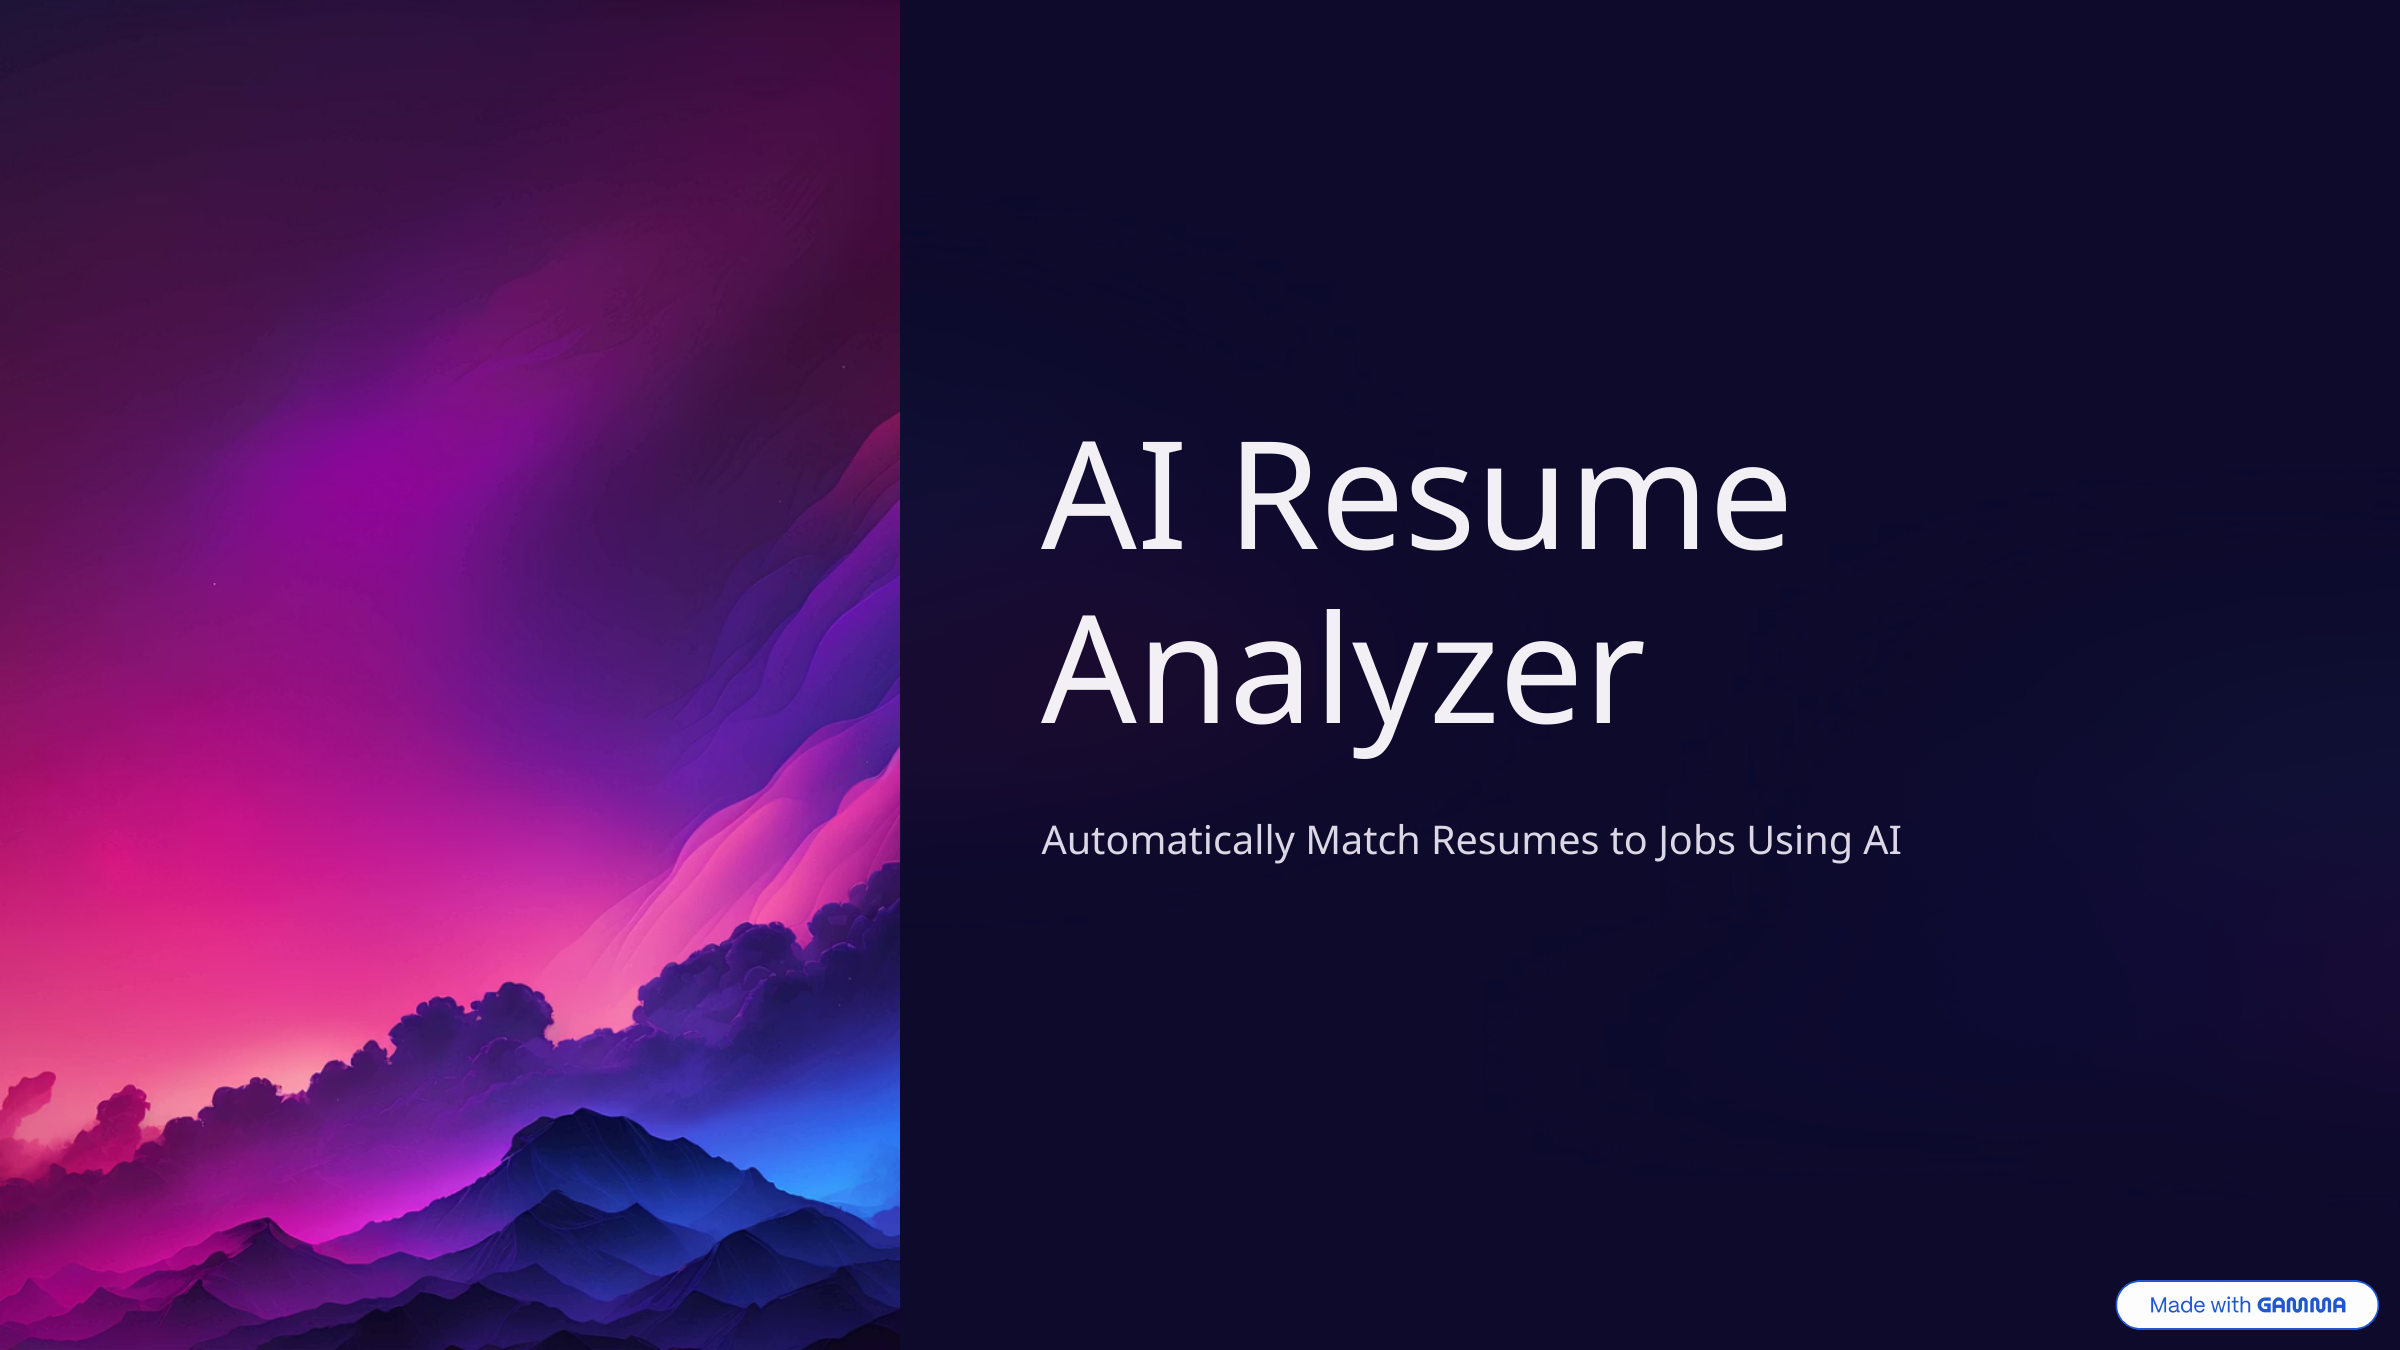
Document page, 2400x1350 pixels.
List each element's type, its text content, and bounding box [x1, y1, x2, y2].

picture [2106, 1271, 2389, 1339]
text_box Automatically Match Resumes to Jobs Using AI [1041, 815, 2259, 945]
picture [0, 0, 900, 1350]
text_box AI Resume Analyzer [1041, 405, 2259, 755]
